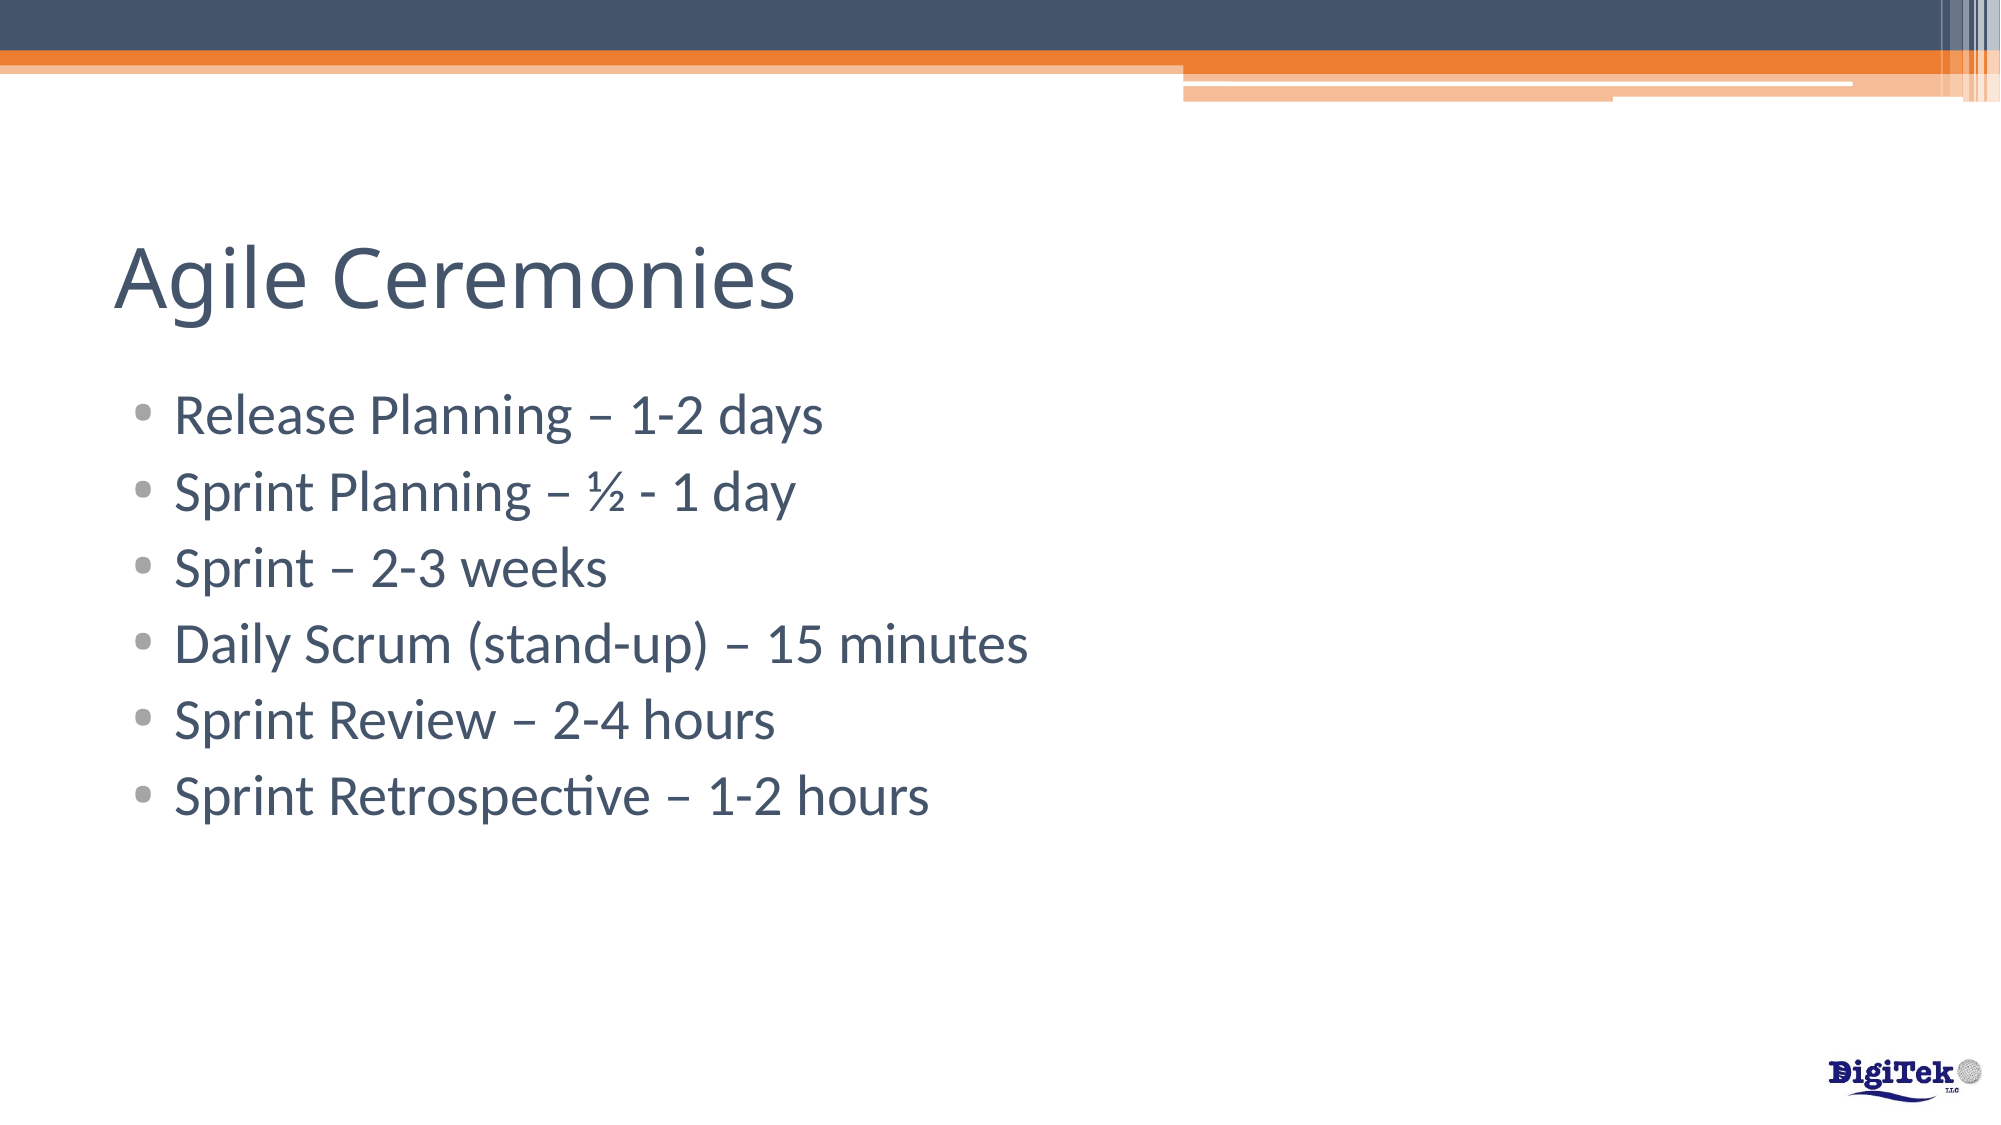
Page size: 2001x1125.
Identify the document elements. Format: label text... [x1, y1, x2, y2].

list Release Planning – 1-2 days Sprint Planning – ½ - 1 day Sprint – 2-3 weeks Daily Scrum (stand-up) – 15 minutes Sprint Review – 2-4 hours Sprint Retrospective – 1-2 hours [99, 368, 1900, 1079]
picture [1815, 1031, 1982, 1125]
title Agile Ceremonies [99, 187, 1900, 363]
